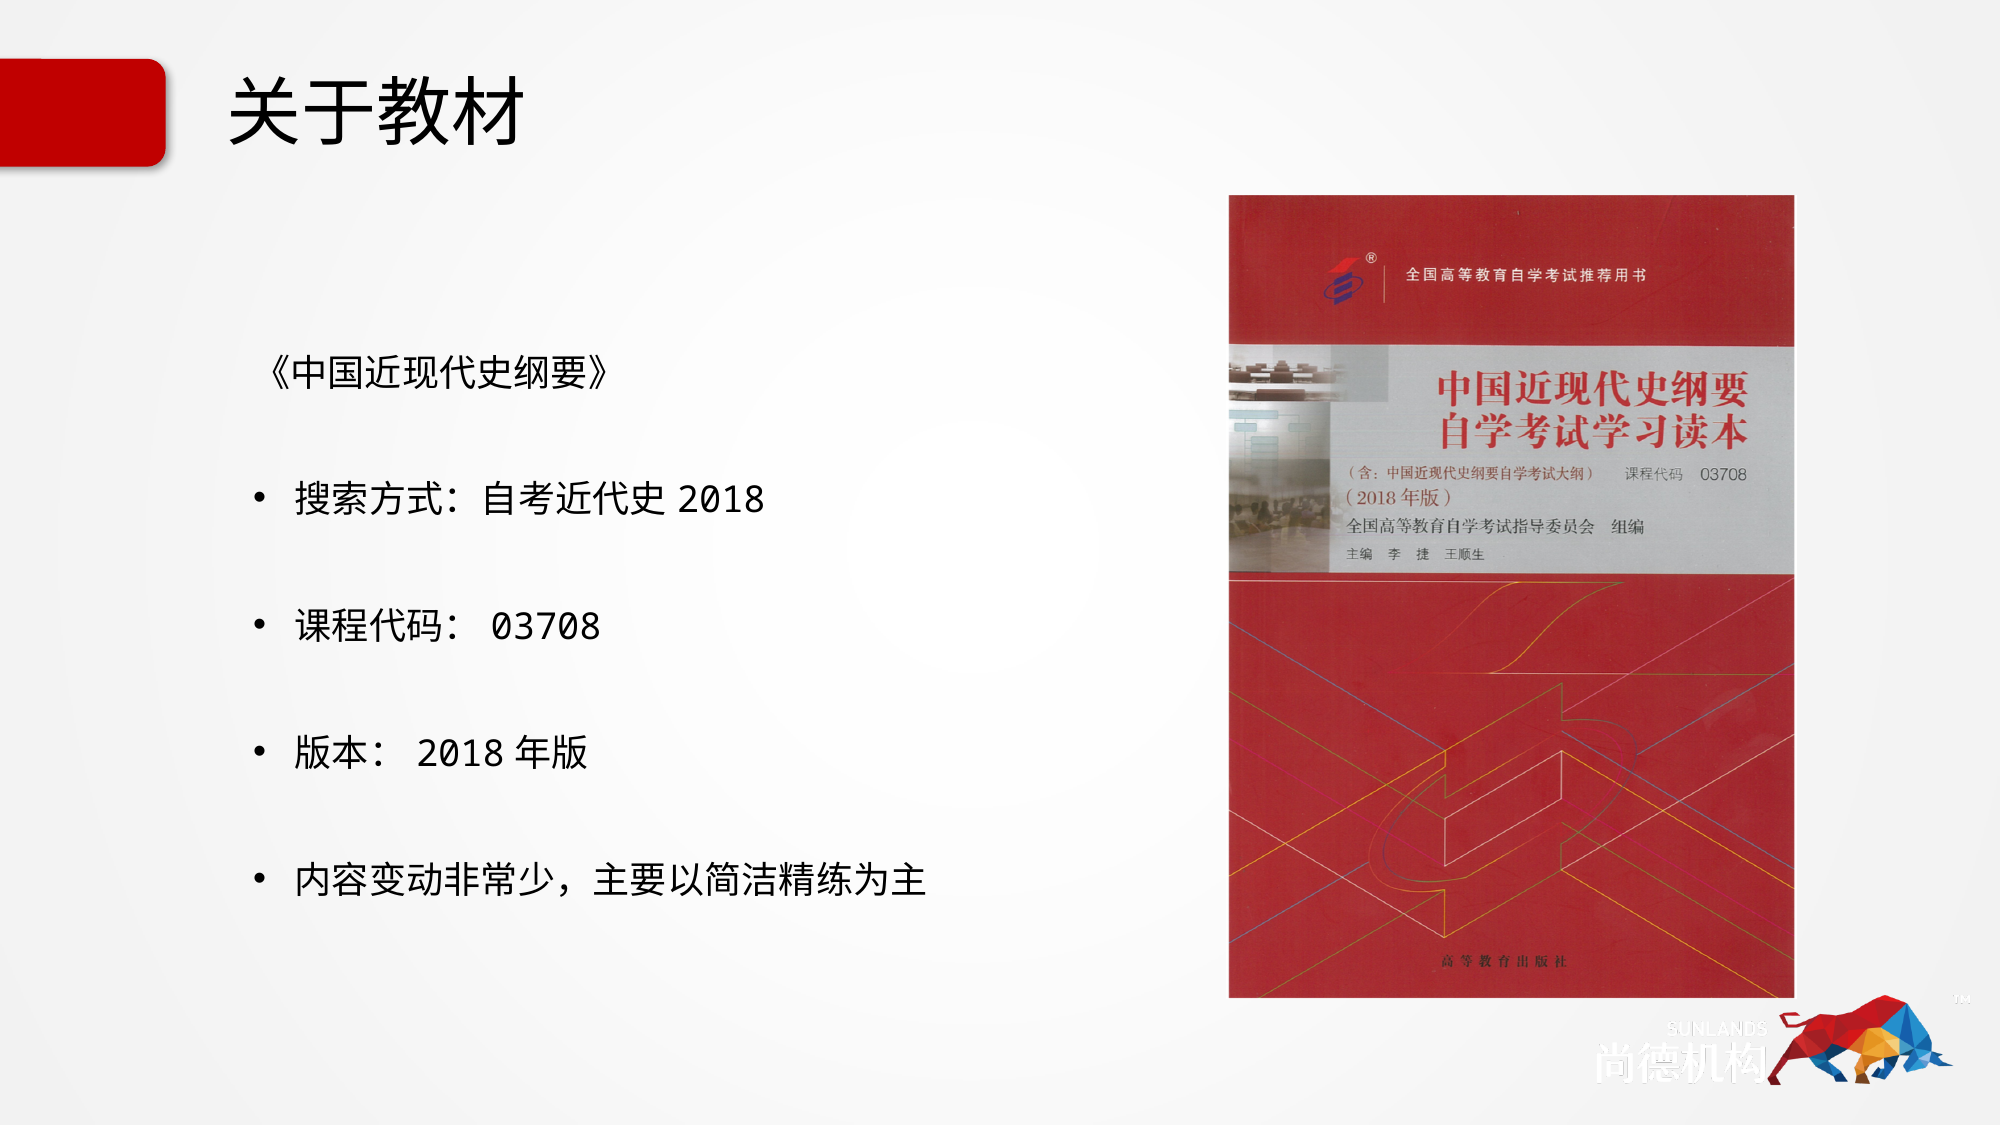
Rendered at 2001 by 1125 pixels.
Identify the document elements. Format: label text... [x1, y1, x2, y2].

title 关于教材 [211, 70, 1738, 160]
picture [0, 0, 2001, 1125]
list 《中国近现代史纲要》 搜索方式：自考近代史2018 课程代码：03708 版本：2018年版 内容变动非常少，主要以简洁精练为主 [238, 281, 1226, 913]
